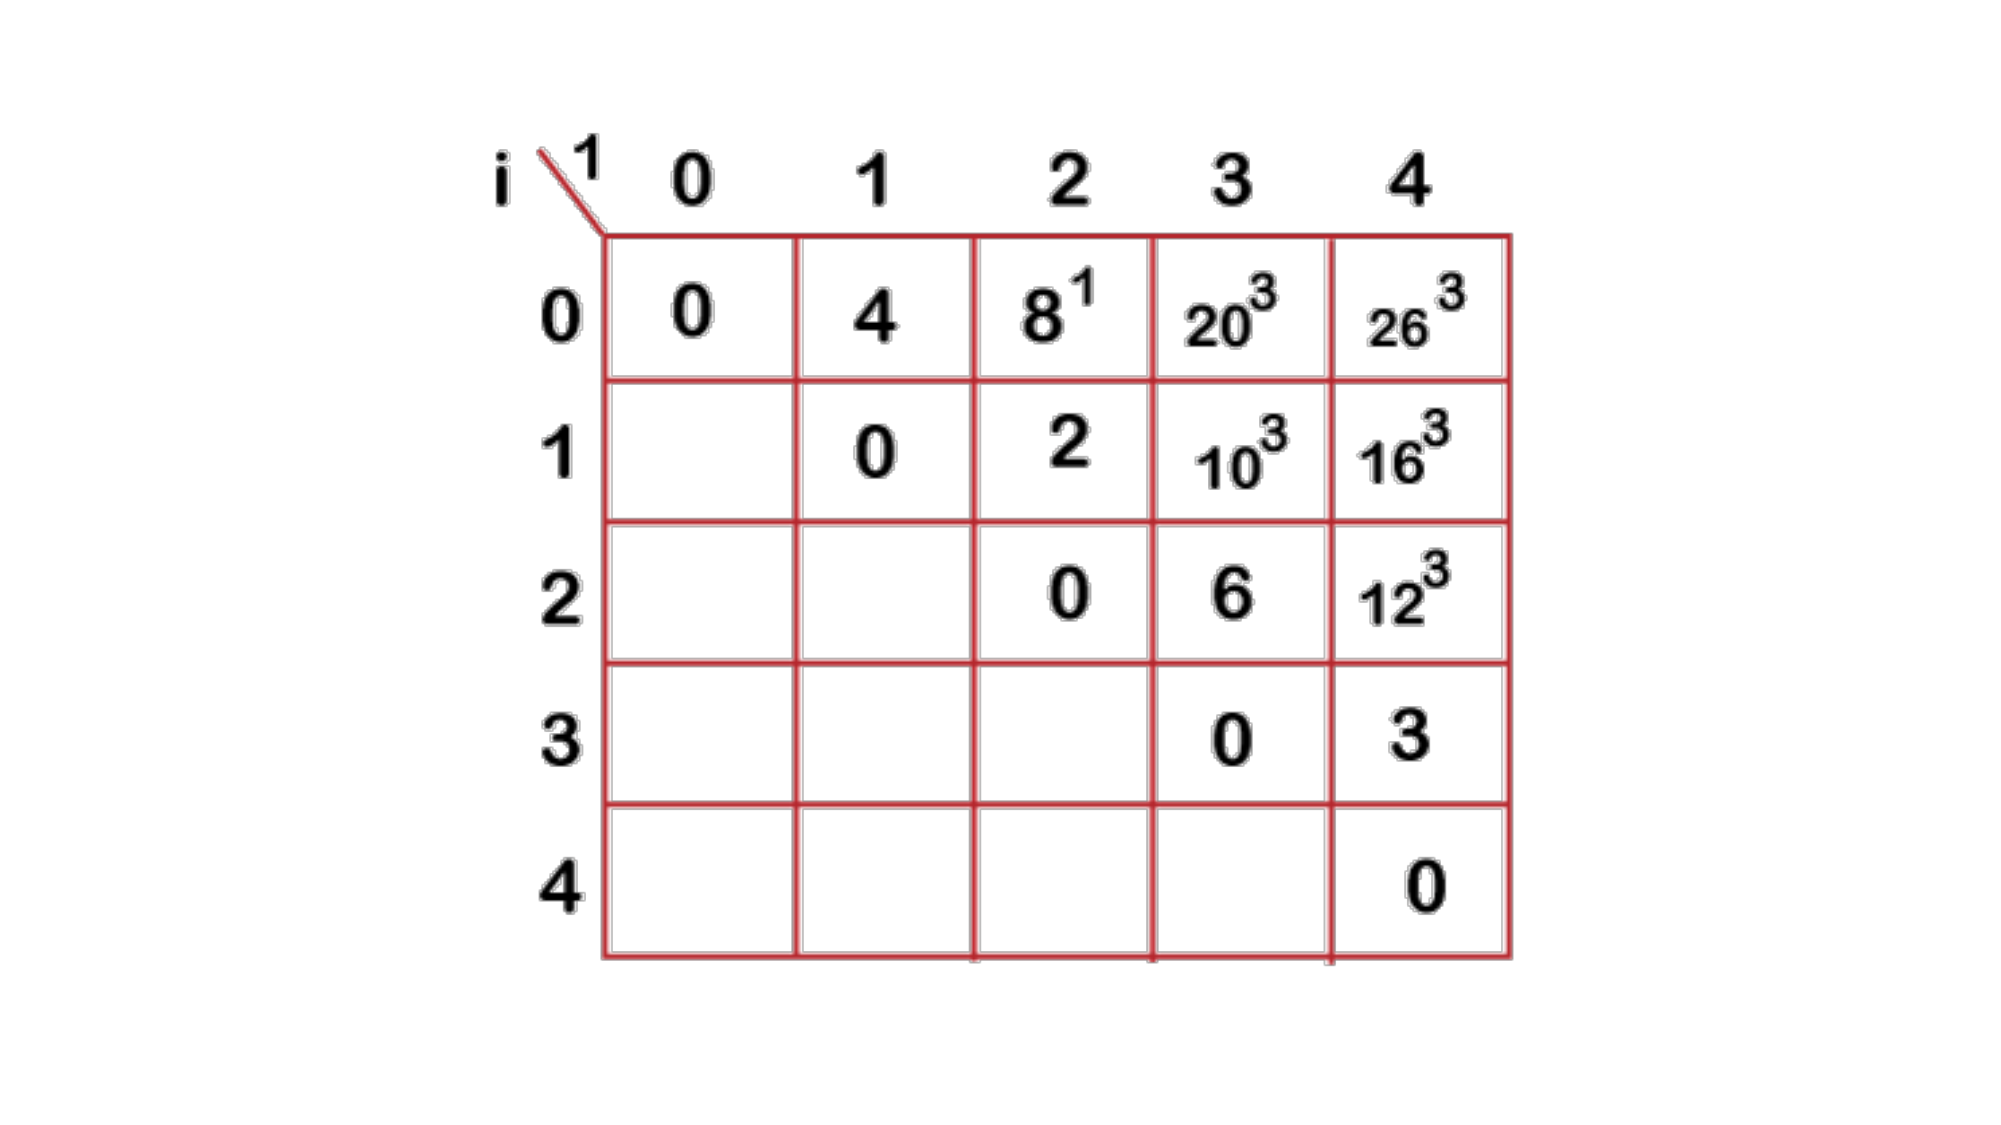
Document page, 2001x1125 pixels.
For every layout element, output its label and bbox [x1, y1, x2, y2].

list [422, 105, 1578, 1020]
